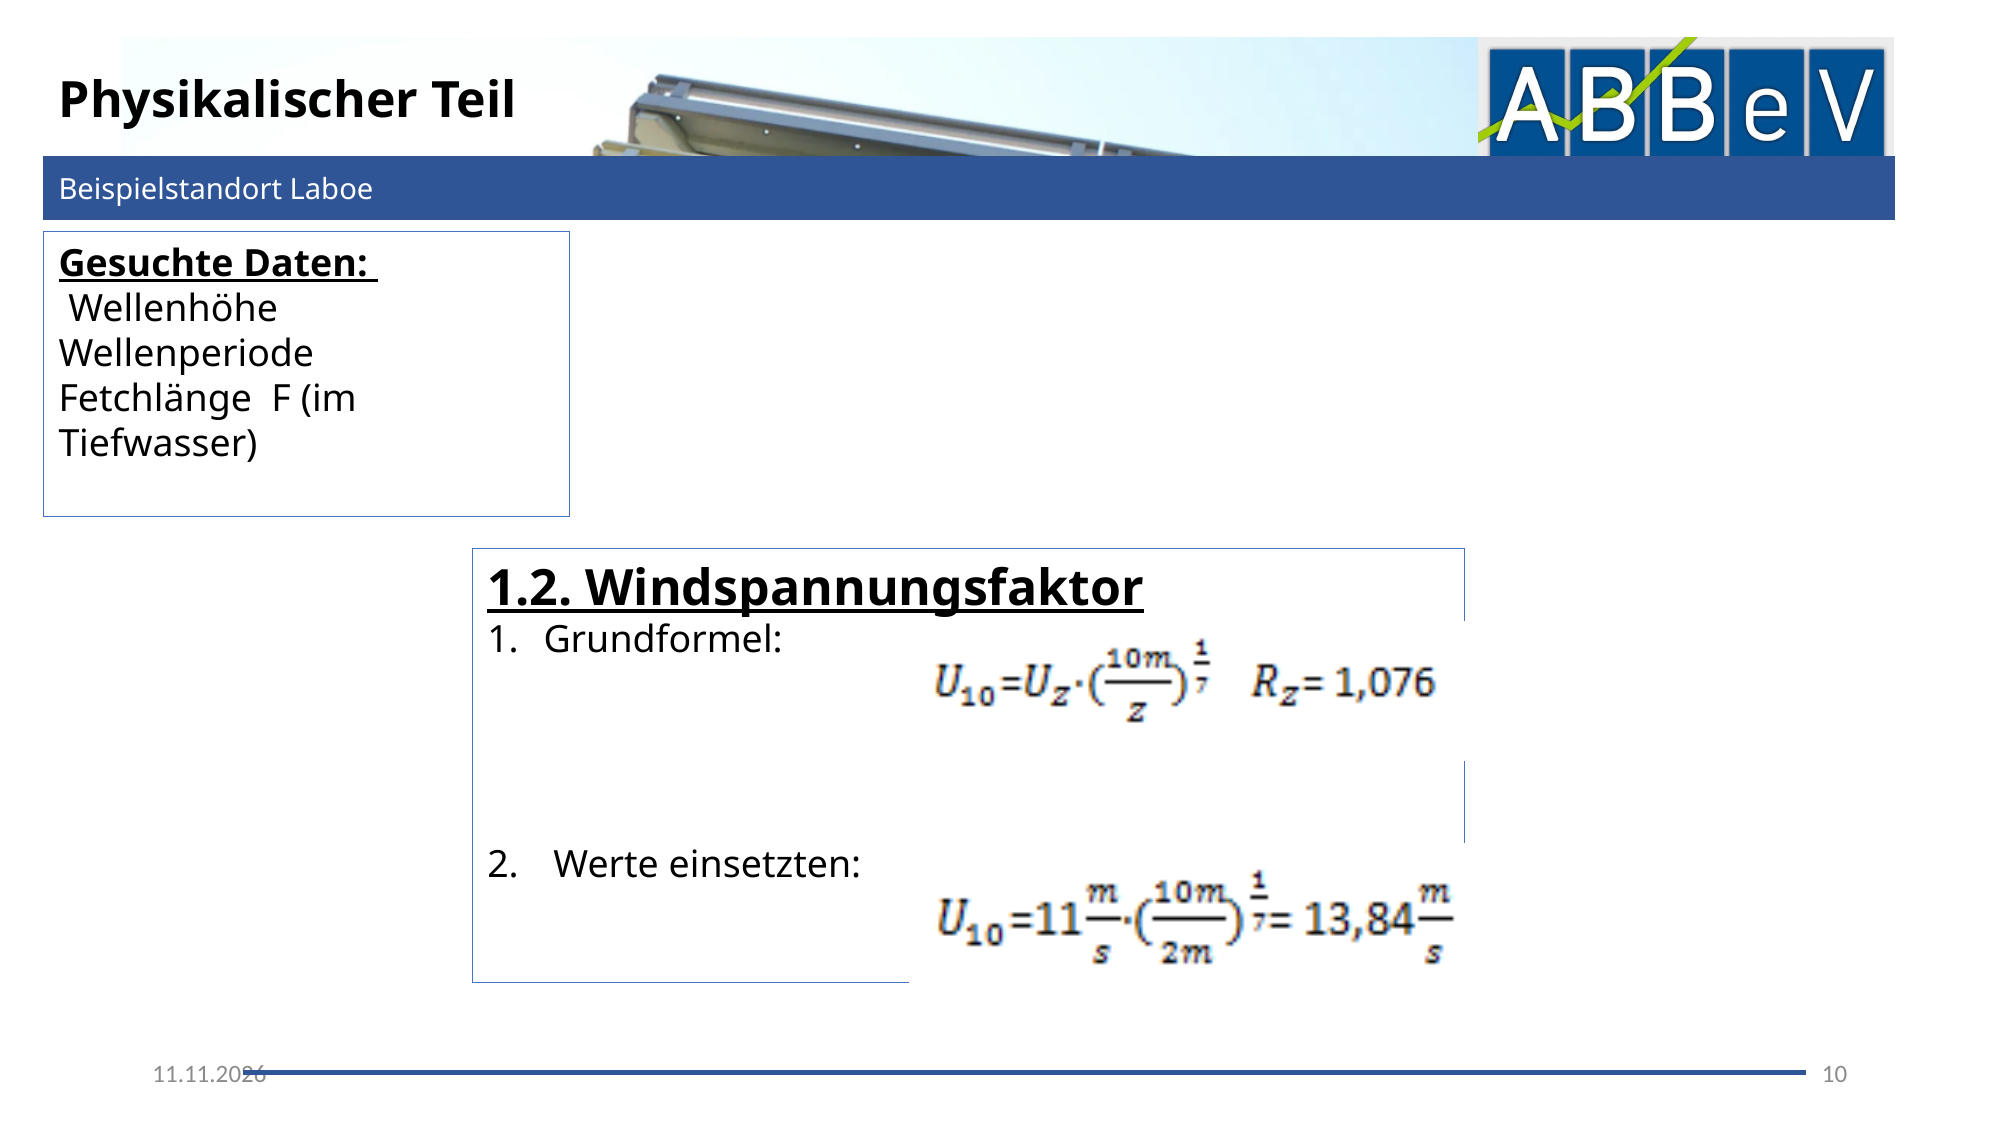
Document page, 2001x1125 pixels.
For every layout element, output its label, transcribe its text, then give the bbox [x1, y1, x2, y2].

title Physikalischer Teil [43, 45, 121, 156]
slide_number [137, 1042, 588, 1103]
slide_number 10 [1412, 1042, 1863, 1103]
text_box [472, 548, 1465, 988]
text_box Beispielstandort Laboe [43, 156, 1895, 220]
text_box Gesuchte Daten: Wellenhöhe Wellenperiode Fetchlänge F (im Tiefwasser) [43, 231, 570, 517]
picture [121, 37, 1894, 171]
